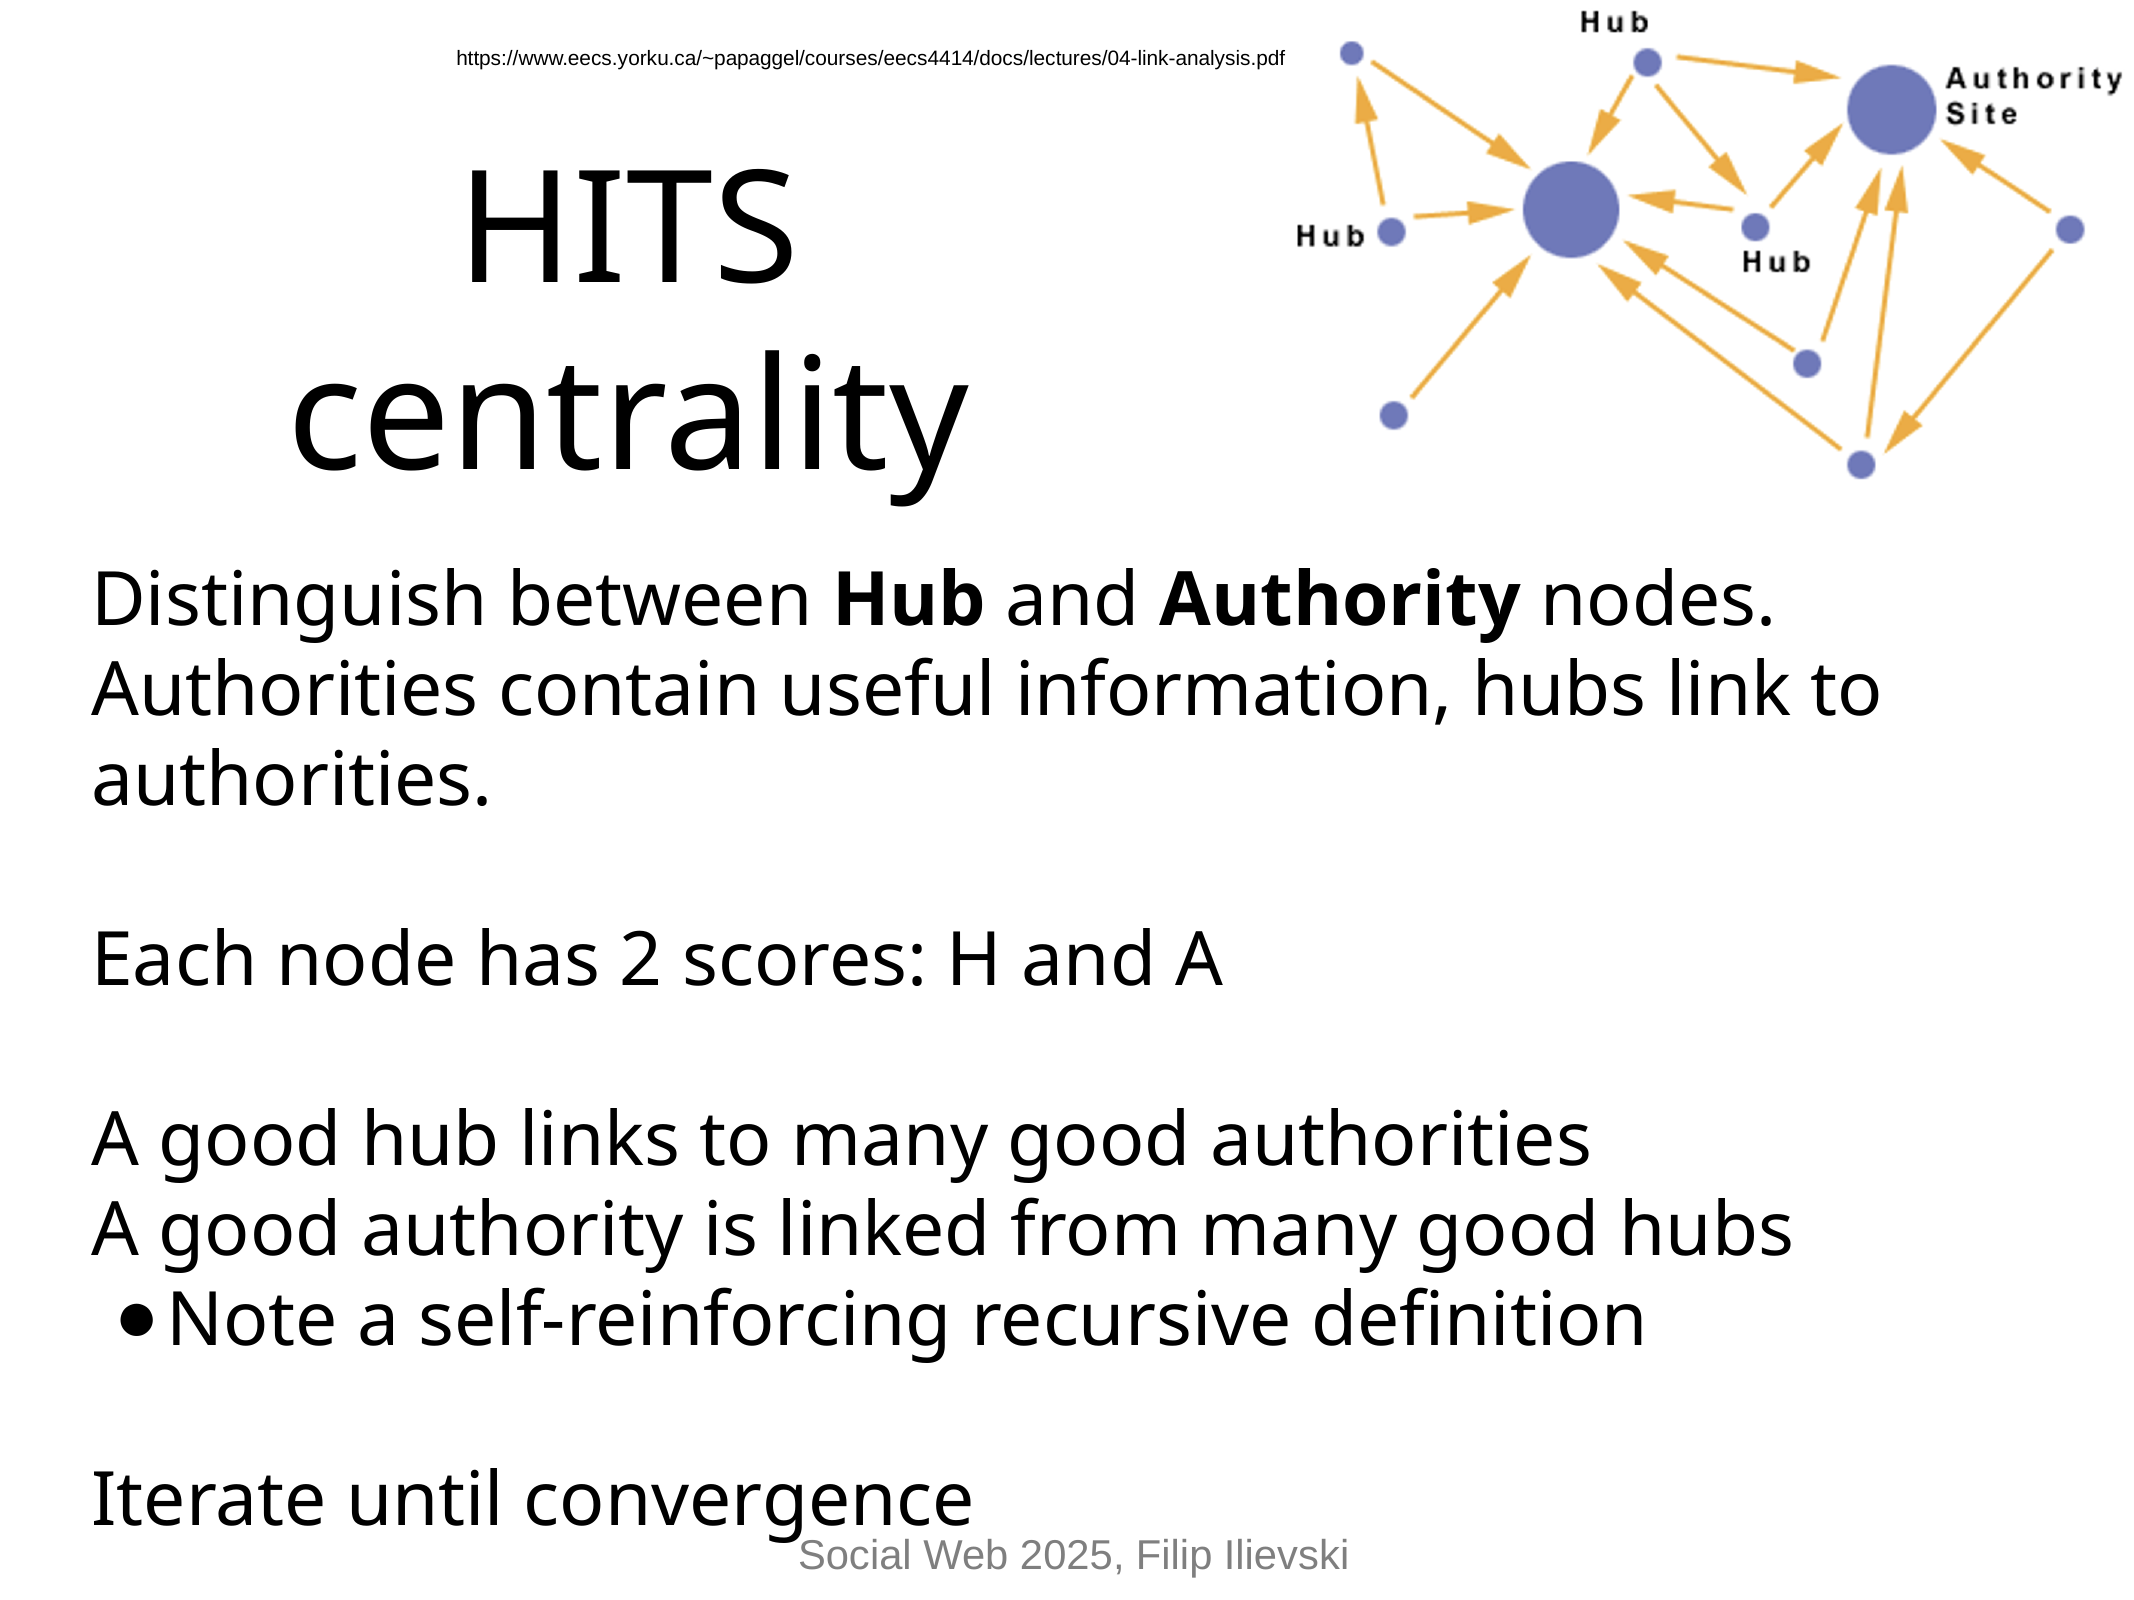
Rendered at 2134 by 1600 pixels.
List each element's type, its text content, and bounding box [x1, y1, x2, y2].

text_box Social Web 2025, Filip Ilievski [783, 1520, 1412, 1587]
text_box https://www.eecs.yorku.ca/~papaggel/courses/eecs4414/docs/lectures/04-link-analysis.pdf [441, 32, 1222, 83]
title HITS centrality [93, 117, 1164, 326]
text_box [1227, 0, 2134, 556]
list Distinguish between Hub and Authority nodes. Authorities contain useful information, hubs link to authorities. Each node has 2 scores: H and A A good hub links to many good authorities A good authority is linked from many good hubs Note a self-reinforcing recursive definition Iterate until convergence [82, 542, 2035, 1395]
